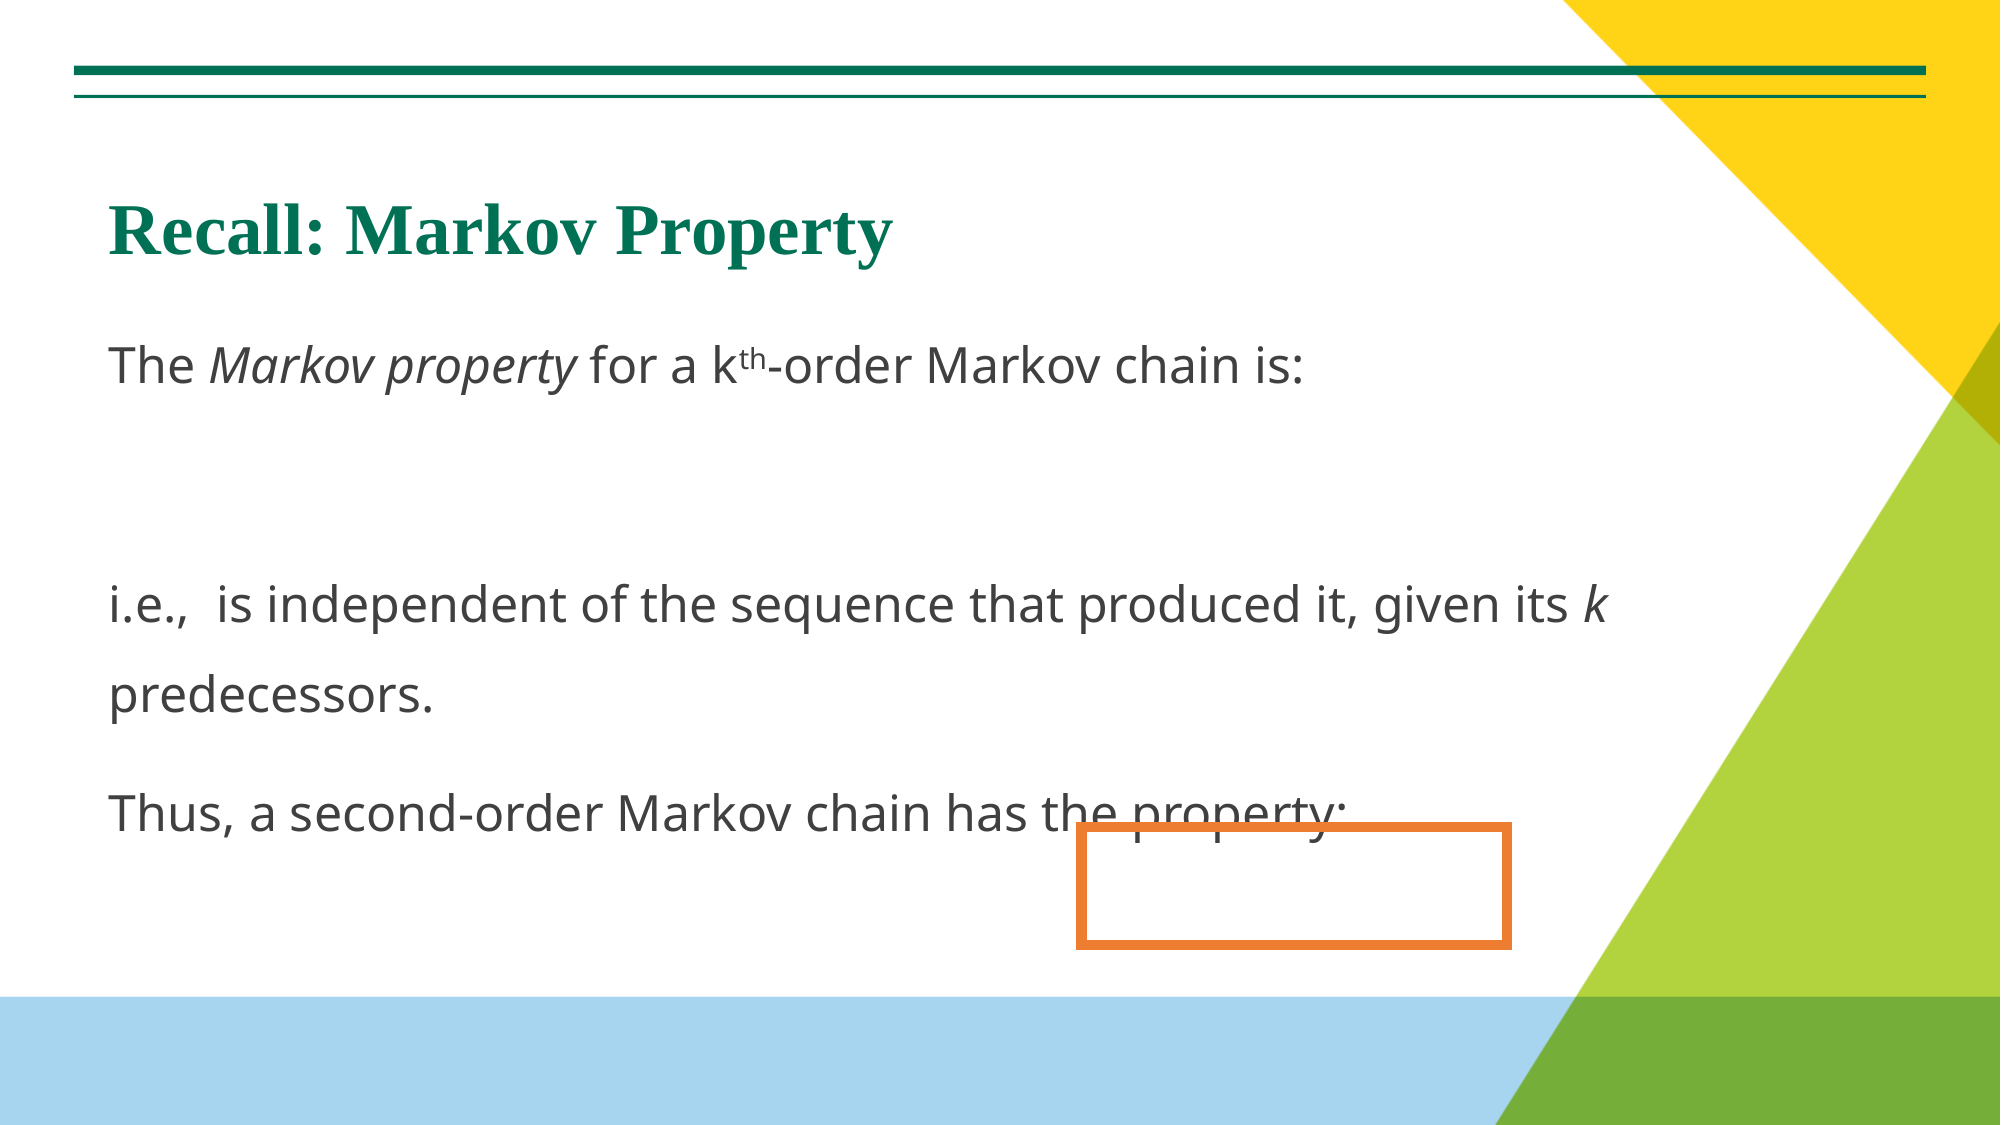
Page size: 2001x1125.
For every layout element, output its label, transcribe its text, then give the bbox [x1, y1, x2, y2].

picture [0, 0, 2000, 1125]
title Recall: Markov Property [94, 136, 1819, 326]
text_box [1080, 826, 1508, 946]
